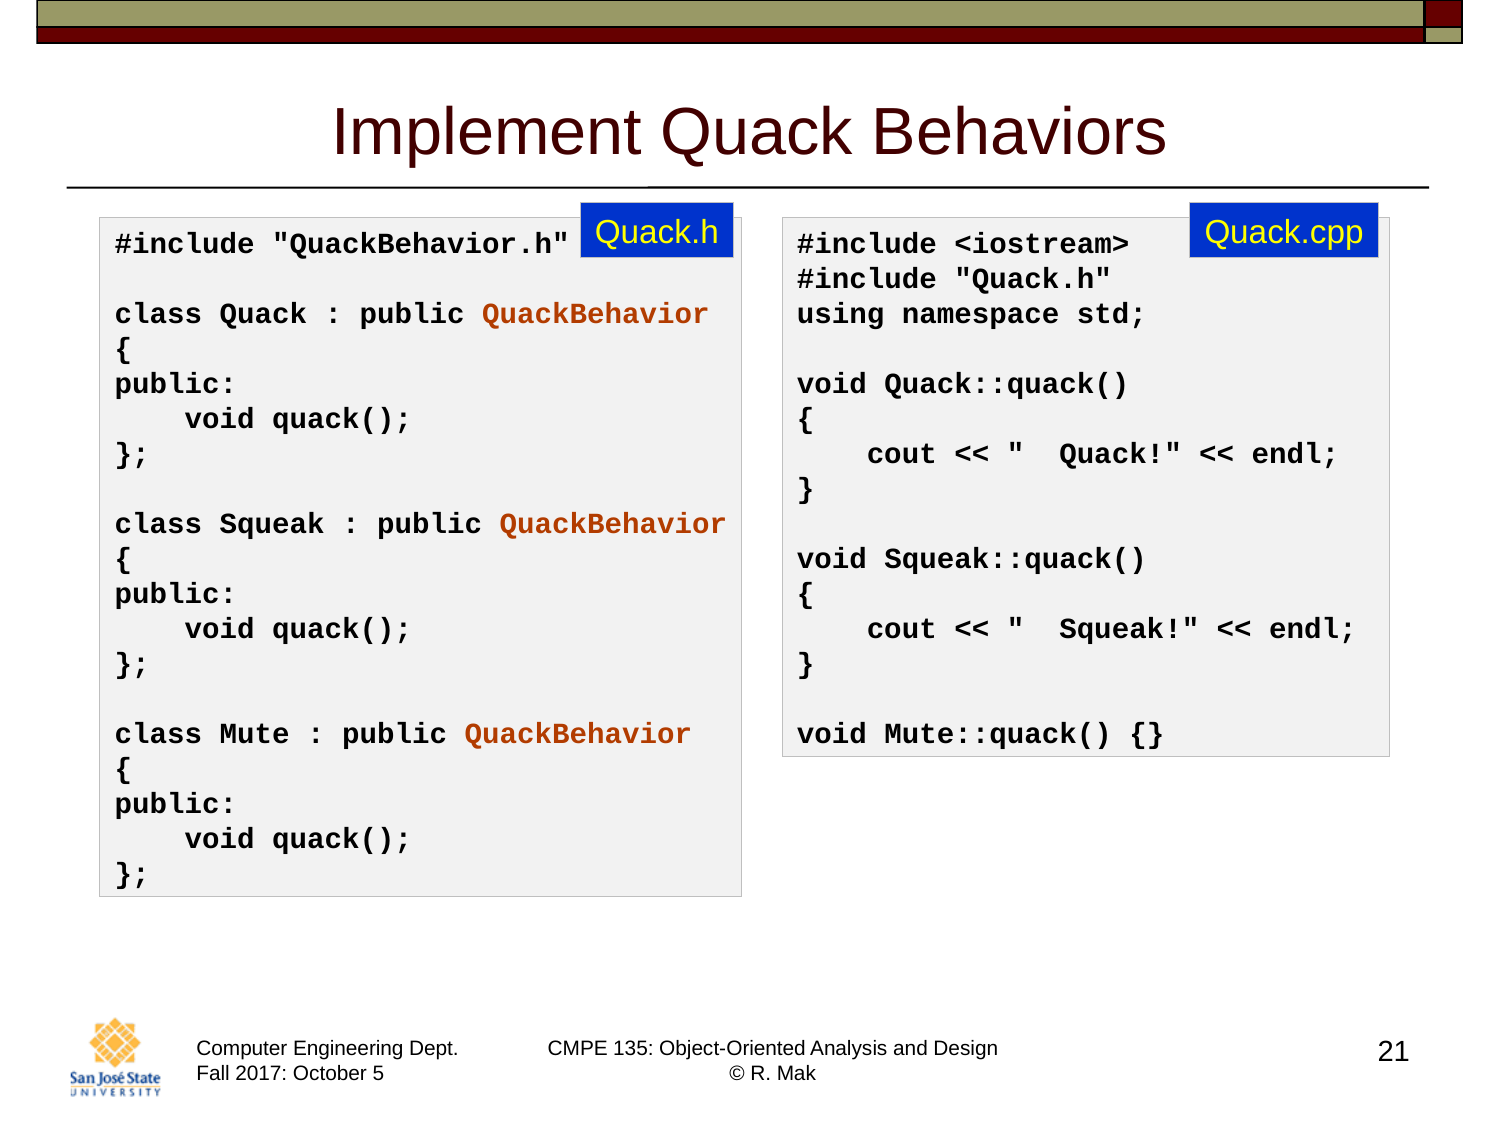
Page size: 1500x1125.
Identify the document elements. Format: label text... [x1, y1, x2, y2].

slide_number 21 [1335, 1025, 1425, 1100]
text_box Quack.cpp [1189, 202, 1379, 258]
text_box Quack.h [580, 202, 734, 258]
text_box #include <iostream> #include "Quack.h" using namespace std; void Quack::quack() { cout << " Quack!" << endl; } void Squeak::quack() { cout << " Squeak!" << endl; } void Mute::quack() {} [782, 217, 1390, 757]
title Implement Quack Behaviors [75, 67, 1425, 175]
picture [60, 1012, 166, 1112]
text_box #include "QuackBehavior.h" class Quack : public QuackBehavior { public: void quack(); }; class Squeak : public QuackBehavior { public: void quack(); }; class Mute : public QuackBehavior { public: void quack(); }; [99, 217, 742, 897]
